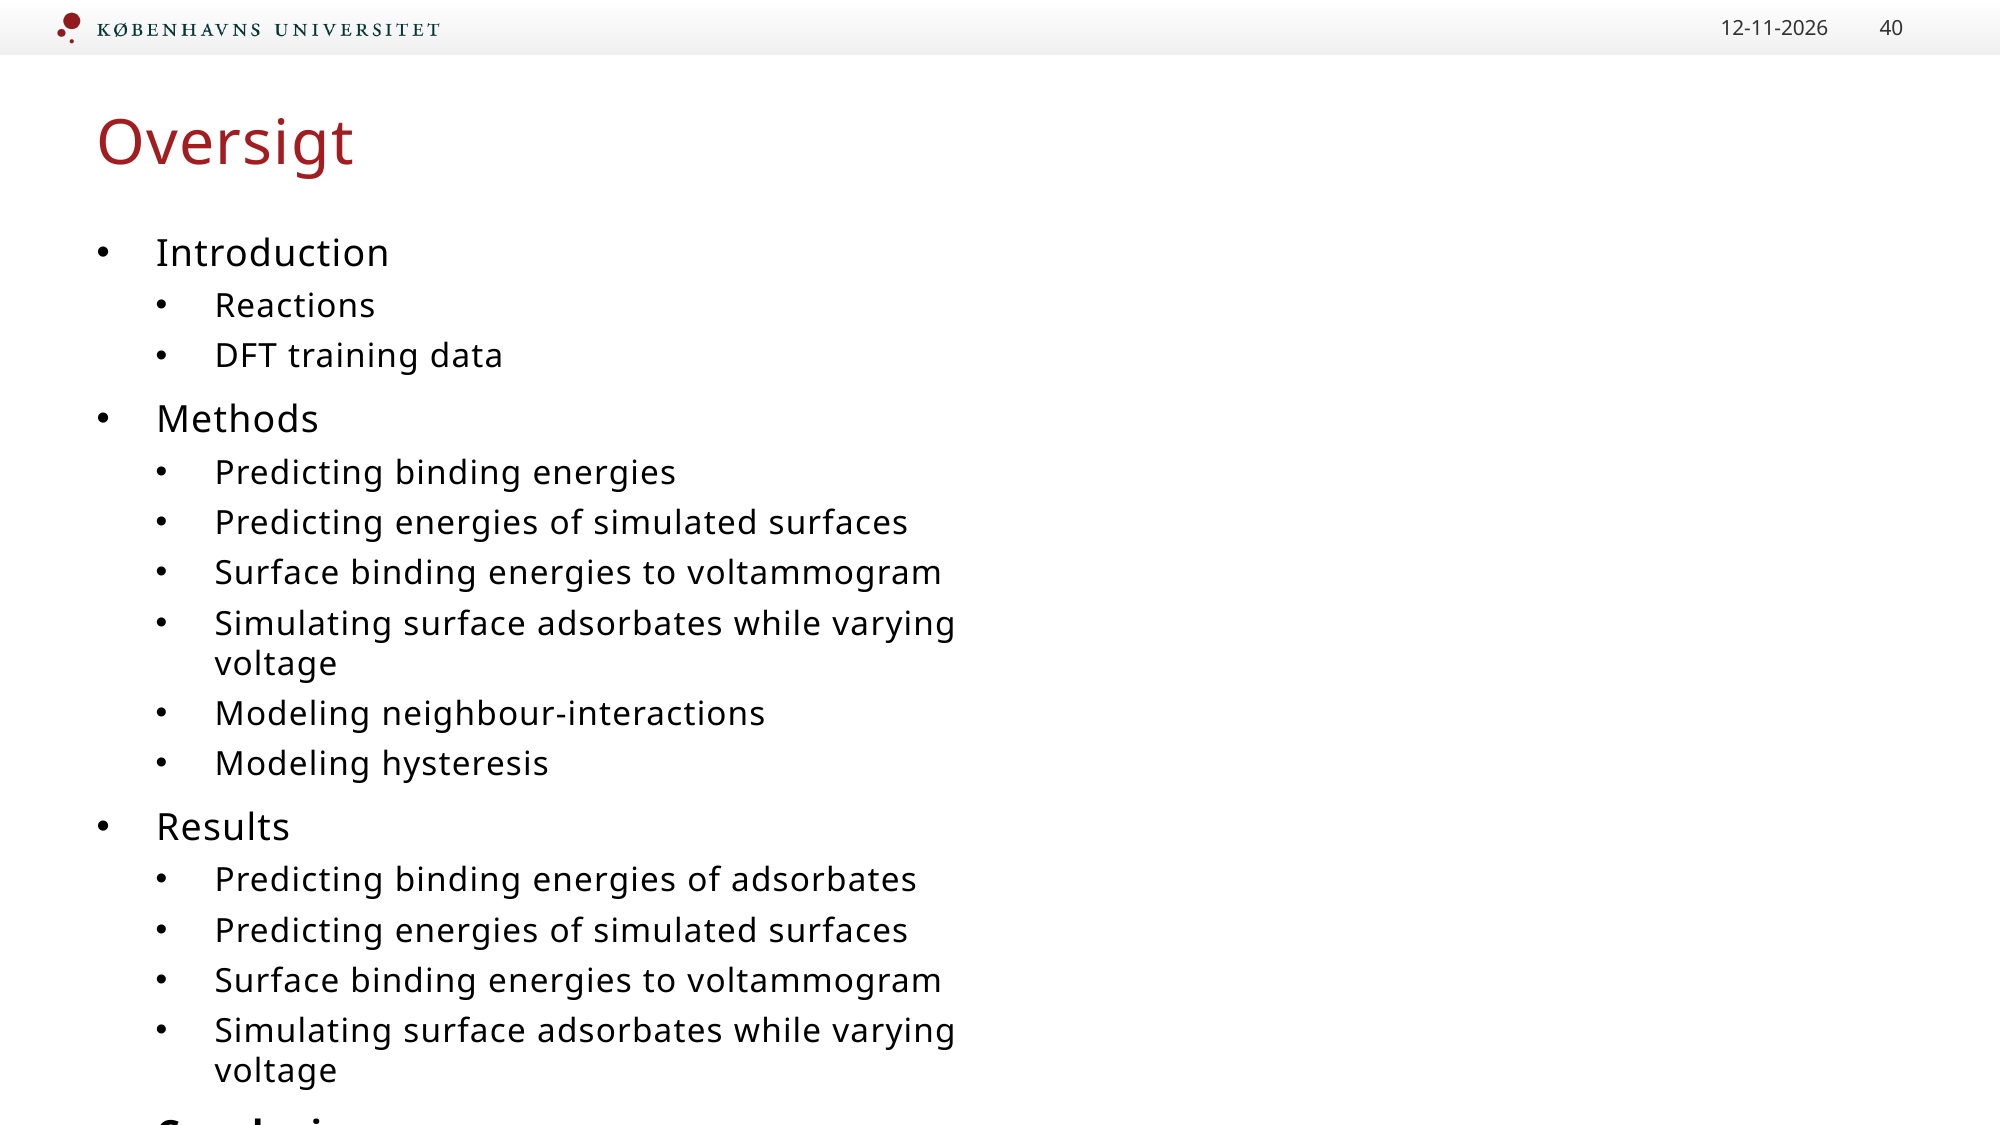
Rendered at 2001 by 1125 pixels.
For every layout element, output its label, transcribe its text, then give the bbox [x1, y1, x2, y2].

list Introduction Reactions DFT training data Methods Predicting binding energies Predicting energies of simulated surfaces Surface binding energies to voltammogram Simulating surface adsorbates while varying voltage Modeling neighbour-interactions Modeling hysteresis Results Predicting binding energies of adsorbates Predicting energies of simulated surfaces Surface binding energies to voltammogram Simulating surface adsorbates while varying voltage Conclusion [96, 228, 1068, 1086]
slide_number 40 [1840, 14, 1904, 43]
picture [91, 15, 476, 42]
title Oversigt [96, 101, 400, 188]
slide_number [1694, 14, 1829, 43]
